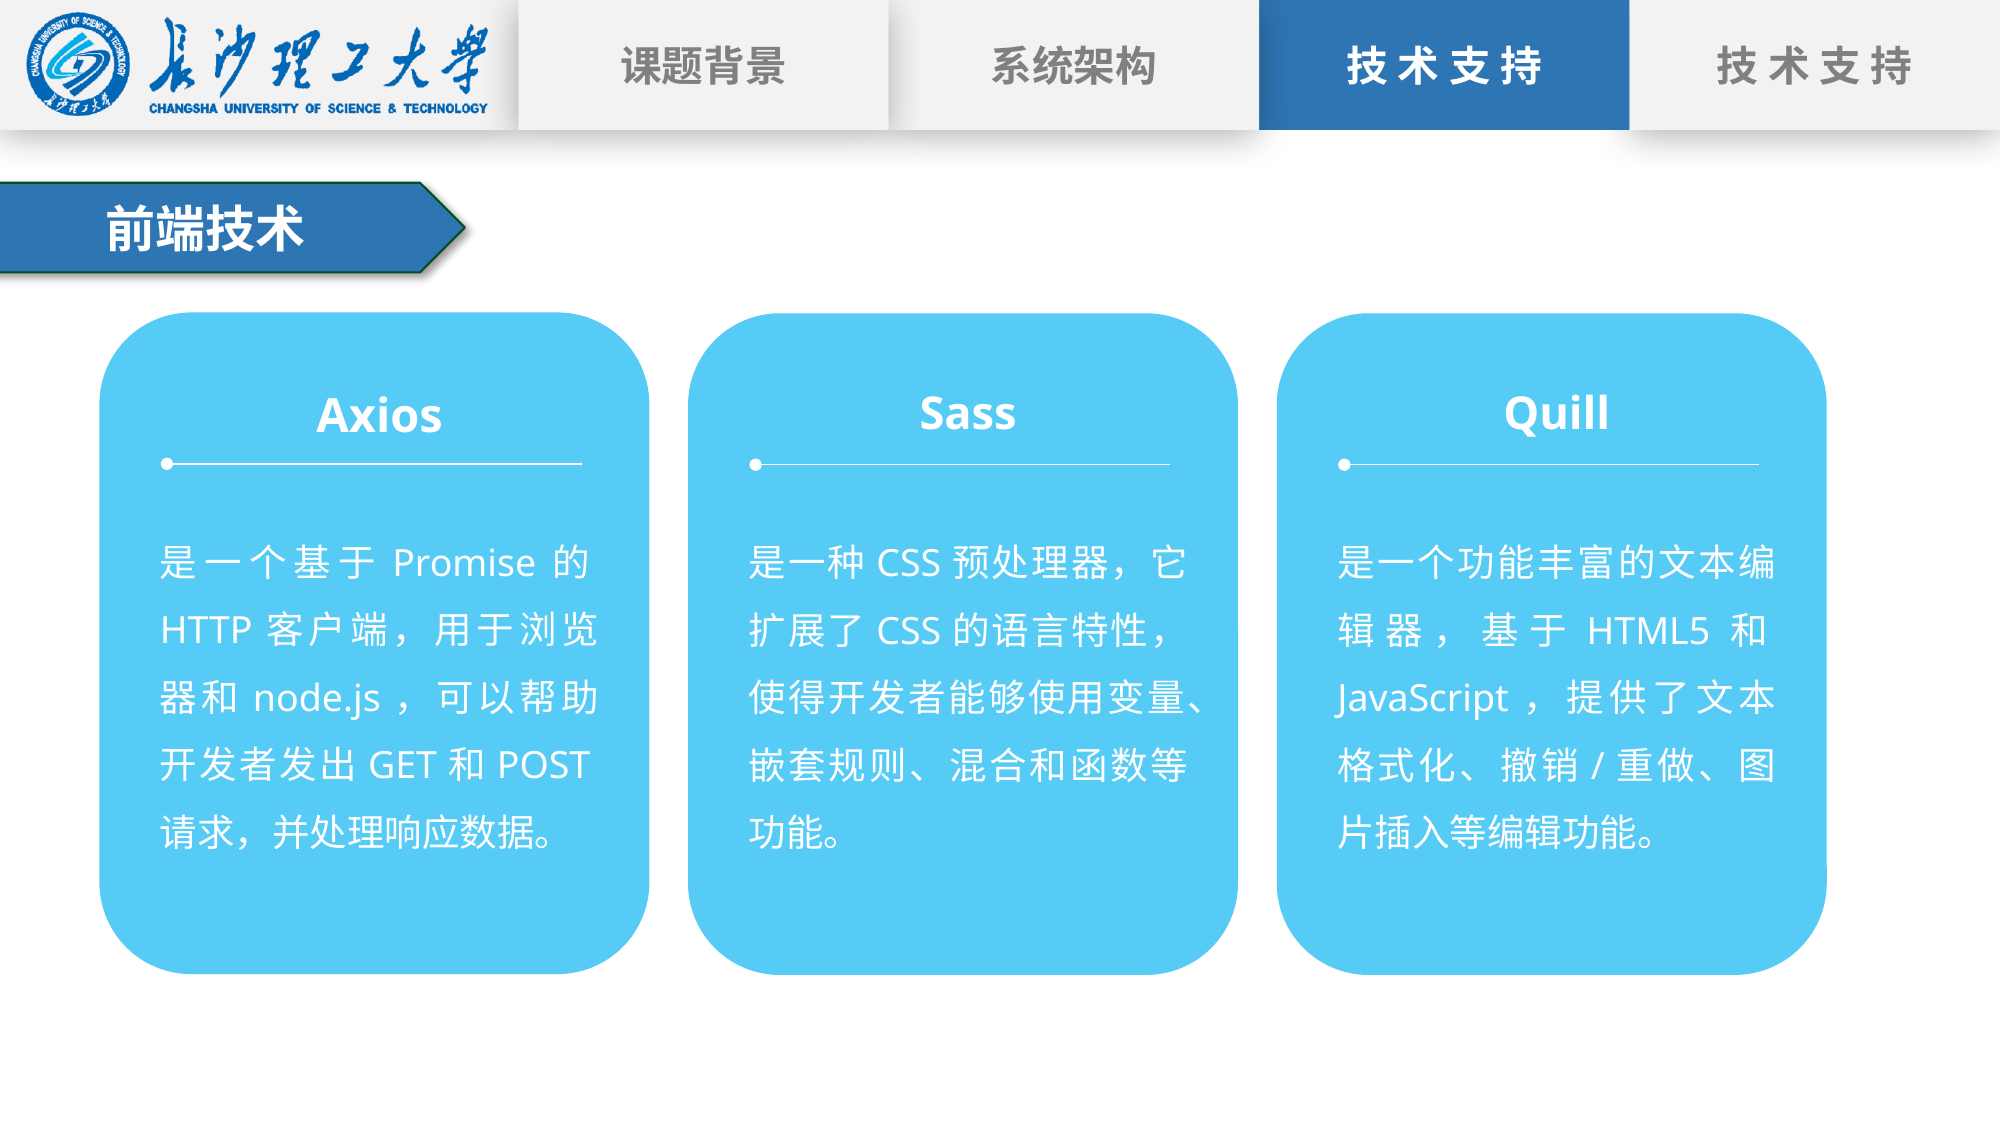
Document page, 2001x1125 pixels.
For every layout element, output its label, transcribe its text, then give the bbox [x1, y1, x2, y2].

text_box Sass [758, 317, 1168, 463]
text_box 是一个基于Promise的HTTP客户端，用于浏览器和node.js，可以帮助开发者发出GET和POST请求，并处理响应数据。 [139, 495, 609, 926]
text_box 课题背景 [516, 0, 891, 132]
text_box 是一种CSS预处理器，它扩展了CSS的语言特性，使得开发者能够使用变量、嵌套规则、混合和函数等功能。 [728, 496, 1198, 927]
text_box Axios [169, 316, 579, 463]
text_box 是一个功能丰富的文本编辑器，基于HTML5和JavaScript，提供了文本格式化、撤销/重做、图片插入等编辑功能。 [1317, 496, 1786, 927]
text_box [1276, 313, 1827, 975]
picture [26, 12, 488, 117]
text_box [0, 0, 503, 132]
text_box 前端技术 [0, 182, 465, 273]
text_box 技 术 支 持 [1632, 0, 2000, 132]
text_box [99, 312, 650, 975]
text_box 系统架构 [902, 0, 1261, 132]
text_box Quill [1346, 317, 1757, 463]
text_box [688, 313, 1239, 975]
text_box 技 术 支 持 [1273, 0, 1632, 132]
